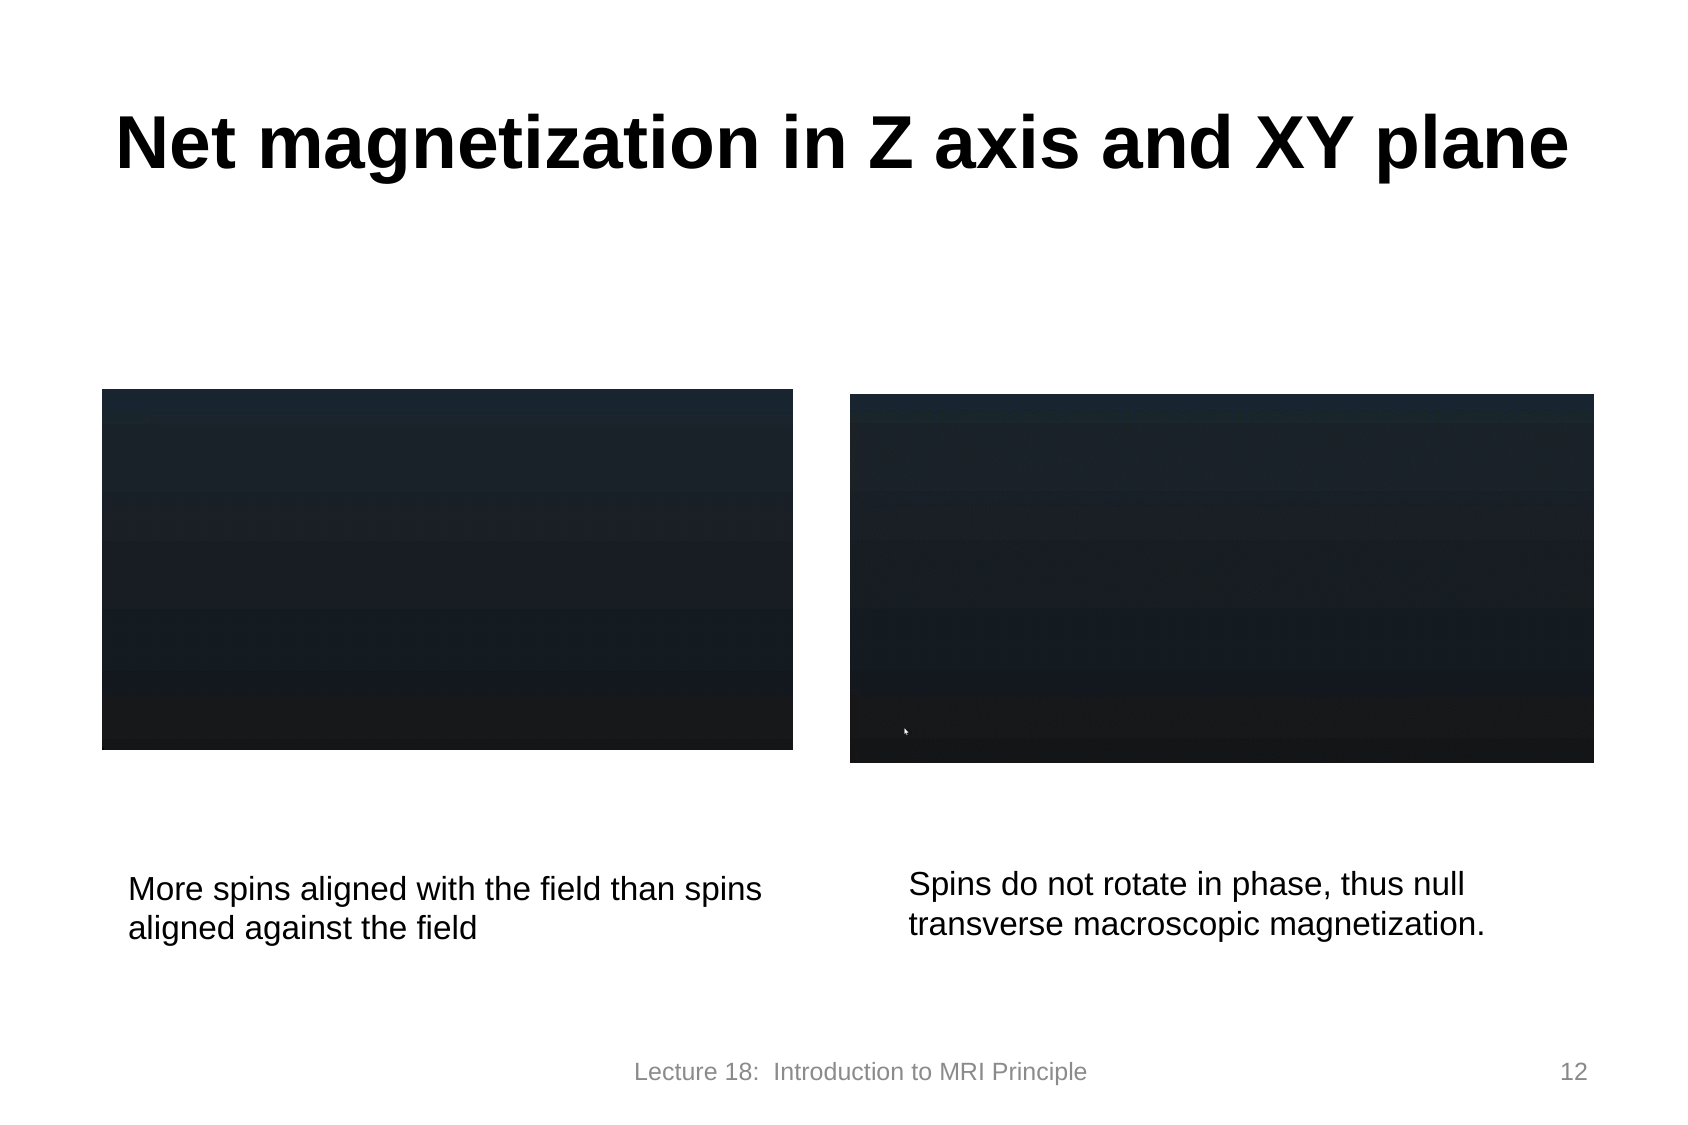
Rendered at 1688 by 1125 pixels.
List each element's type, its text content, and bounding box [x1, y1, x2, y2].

title Net magnetization in Z axis and XY plane [84, 45, 1604, 233]
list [849, 393, 1595, 764]
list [101, 388, 794, 751]
footer Lecture 18: Introduction to MRI Principle [576, 1042, 1111, 1103]
text_box More spins aligned with the field than spins aligned against the field [113, 859, 833, 954]
text_box Spins do not rotate in phase, thus null transverse macroscopic magnetization. [893, 855, 1595, 950]
slide_number 12 [1209, 1042, 1604, 1103]
